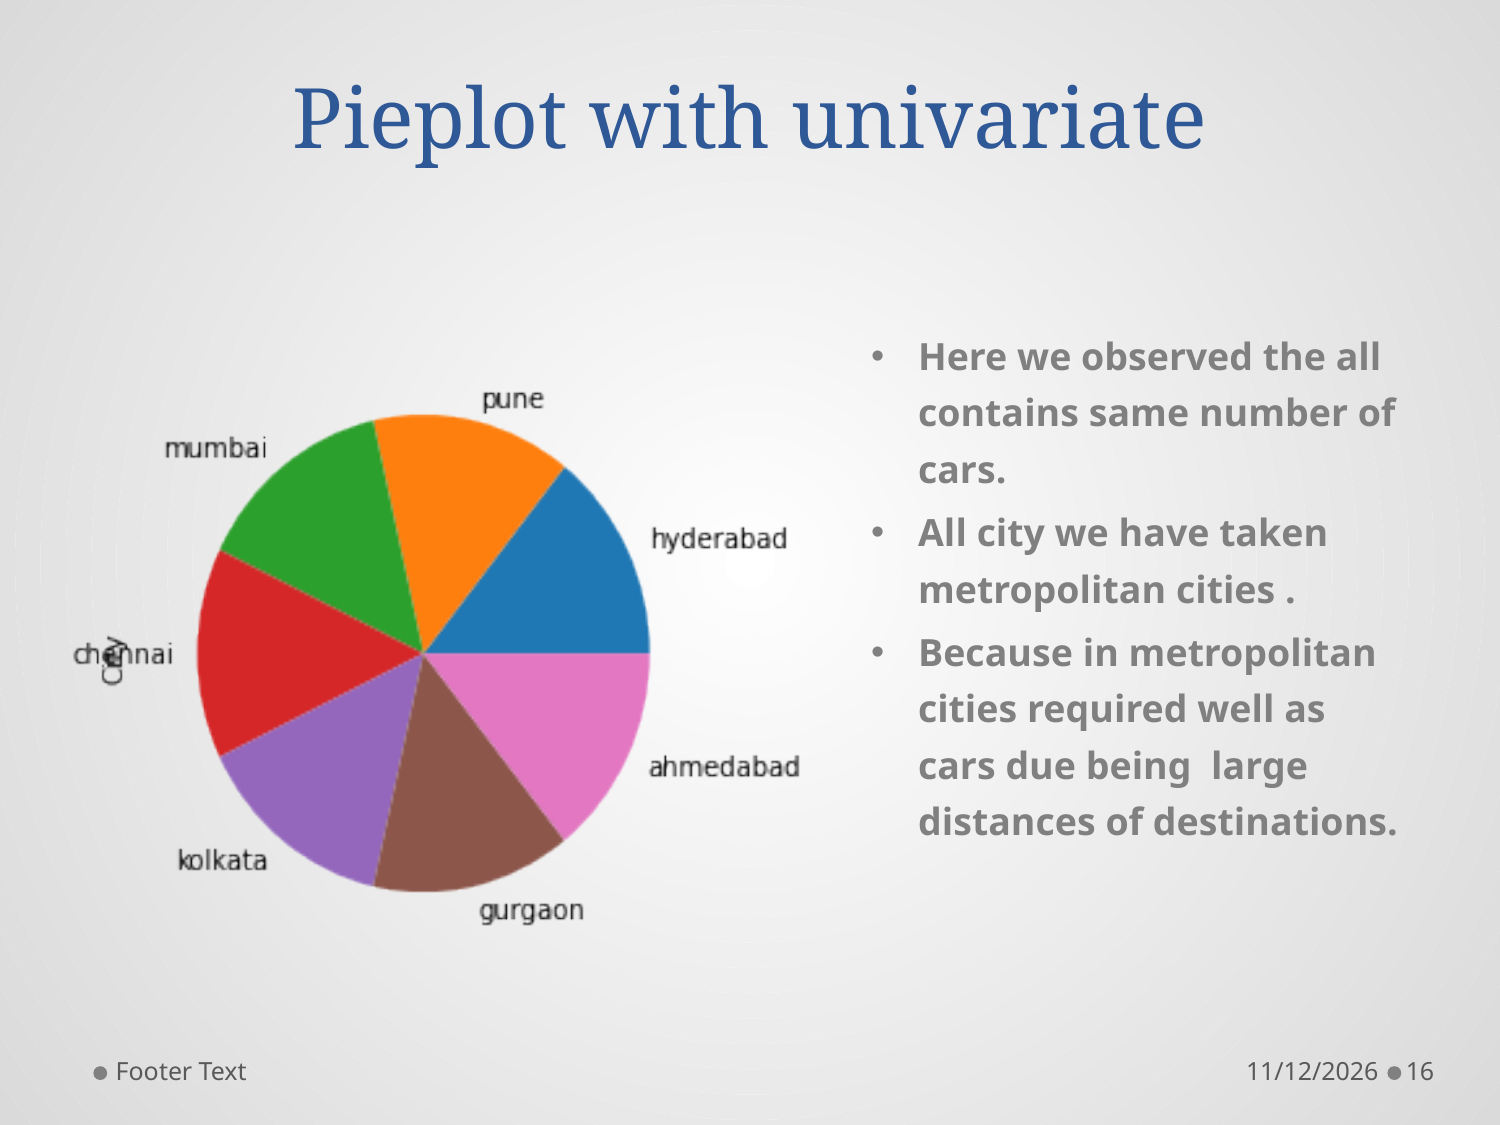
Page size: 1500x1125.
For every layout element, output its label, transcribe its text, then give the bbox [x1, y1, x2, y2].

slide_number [1043, 1042, 1386, 1103]
list Here we observed the all contains same number of cars. All city we have taken metropolitan cities . Because in metropolitan cities required well as cars due being large distances of destinations. [856, 314, 1424, 920]
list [52, 337, 822, 973]
title Pieplot with univariate [17, 19, 1483, 173]
footer Footer Text [108, 1042, 576, 1103]
slide_number 16 [1401, 1042, 1494, 1103]
